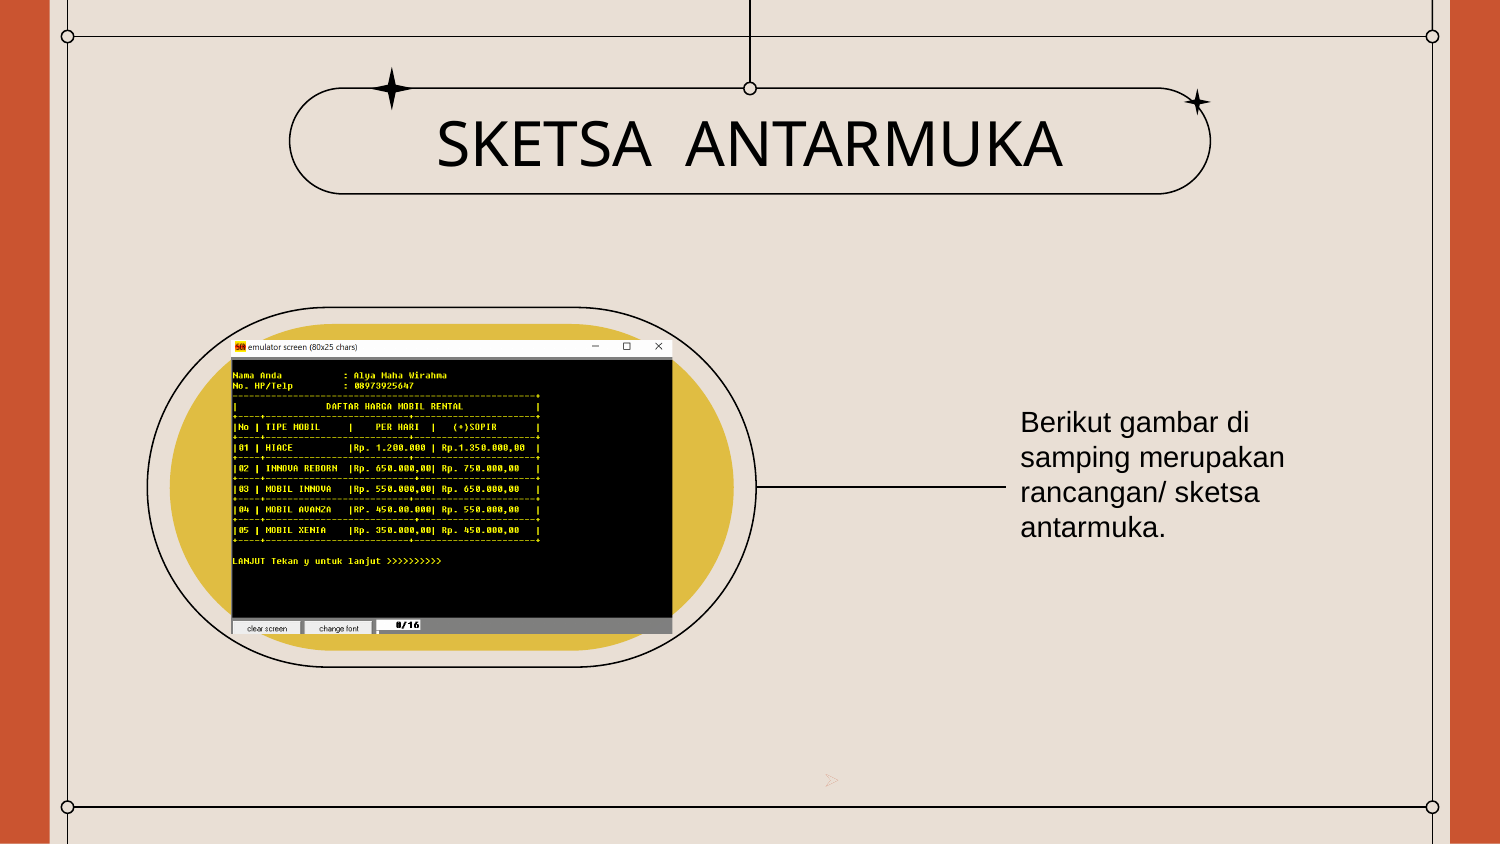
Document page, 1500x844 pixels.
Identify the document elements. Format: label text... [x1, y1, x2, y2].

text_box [289, 66, 1212, 195]
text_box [743, 0, 757, 95]
picture [230, 339, 673, 635]
text_box Berikut gambar di samping merupakan rancangan/ sketsa antarmuka. [1005, 395, 1331, 551]
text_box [147, 307, 757, 668]
